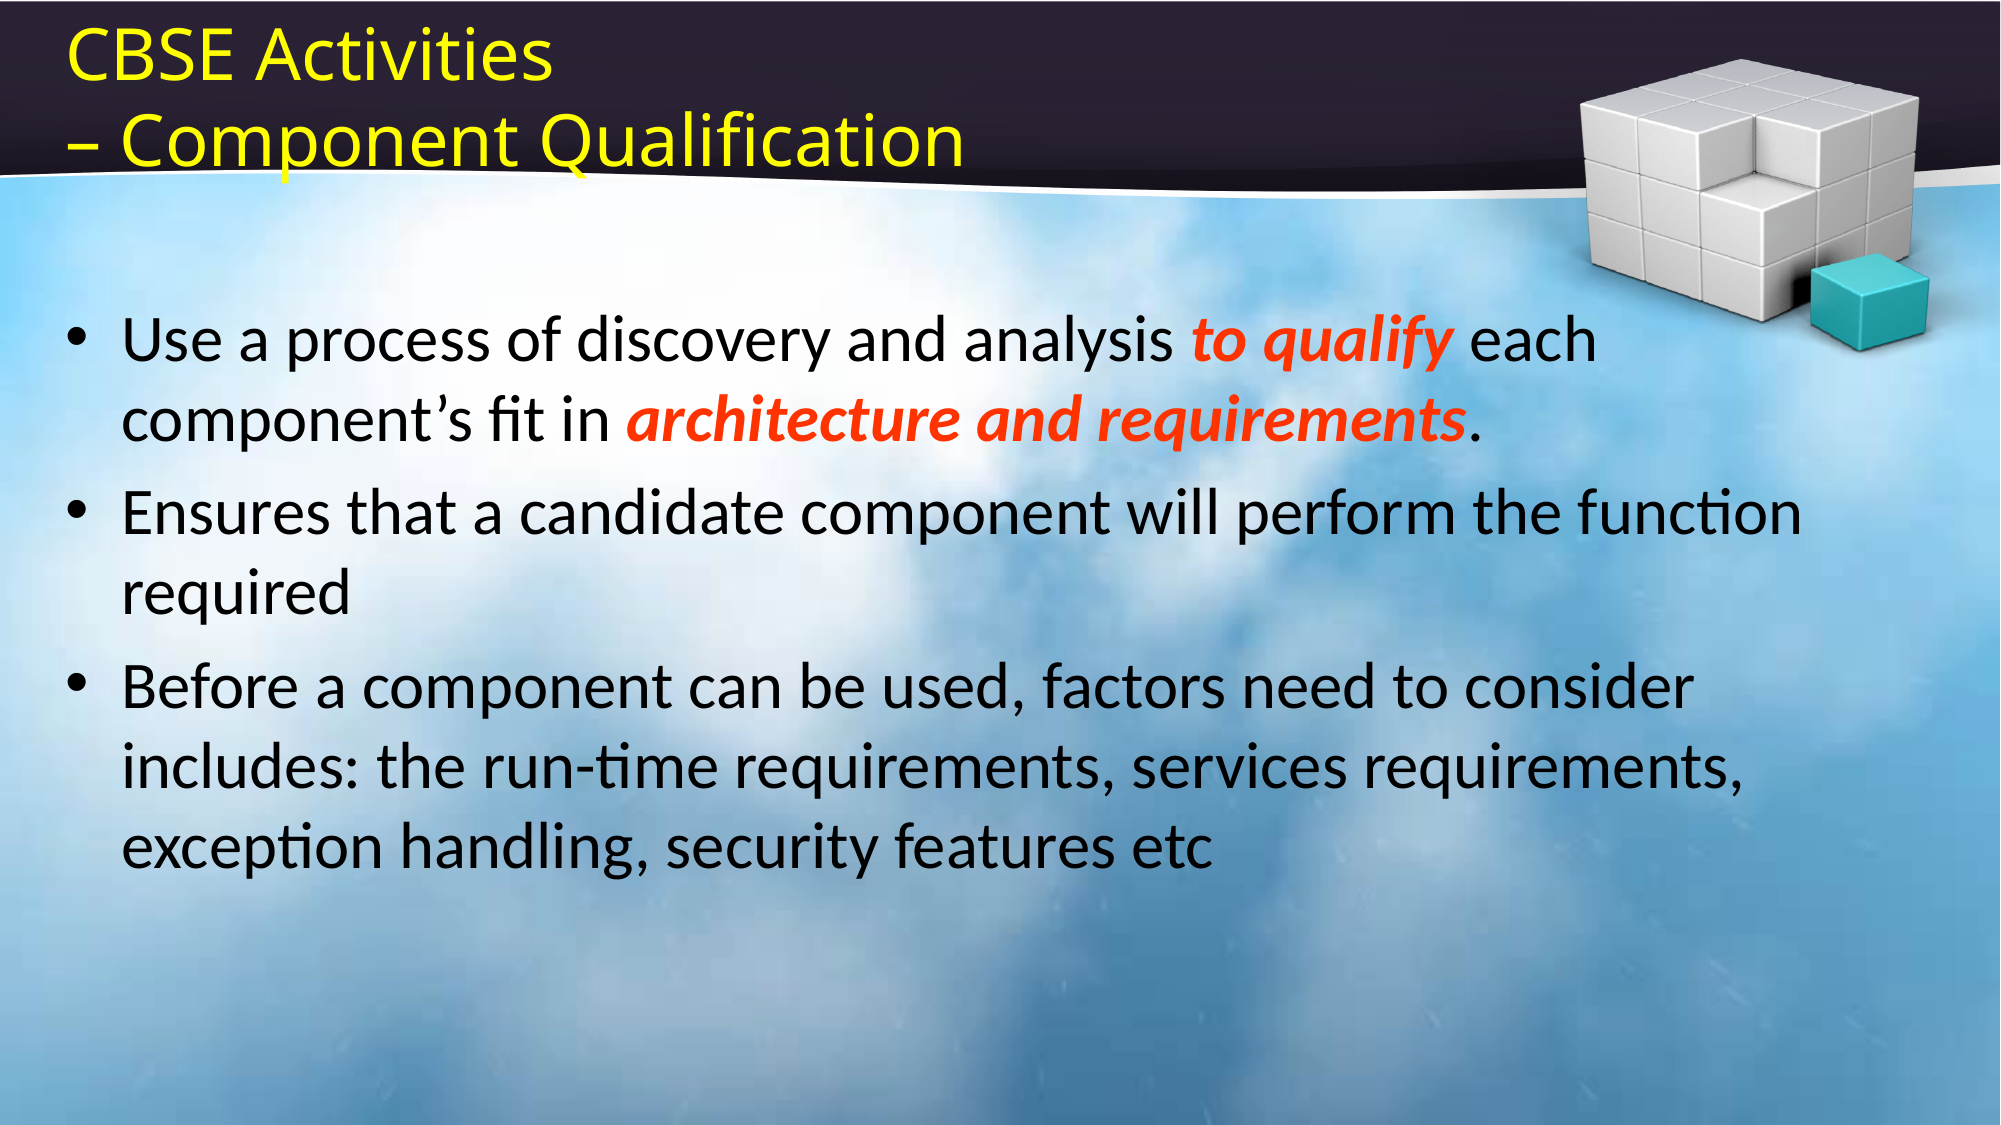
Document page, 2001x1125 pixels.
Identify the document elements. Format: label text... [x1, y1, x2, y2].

list Use a process of discovery and analysis to qualify each component’s fit in architecture and requirements. Ensures that a candidate component will perform the function required Before a component can be used, factors need to consider includes: the run-time requirements, services requirements, exception handling, security features etc [50, 287, 1950, 1038]
title CBSE Activities – Component Qualification [50, 0, 1584, 190]
picture [0, 0, 2001, 1125]
